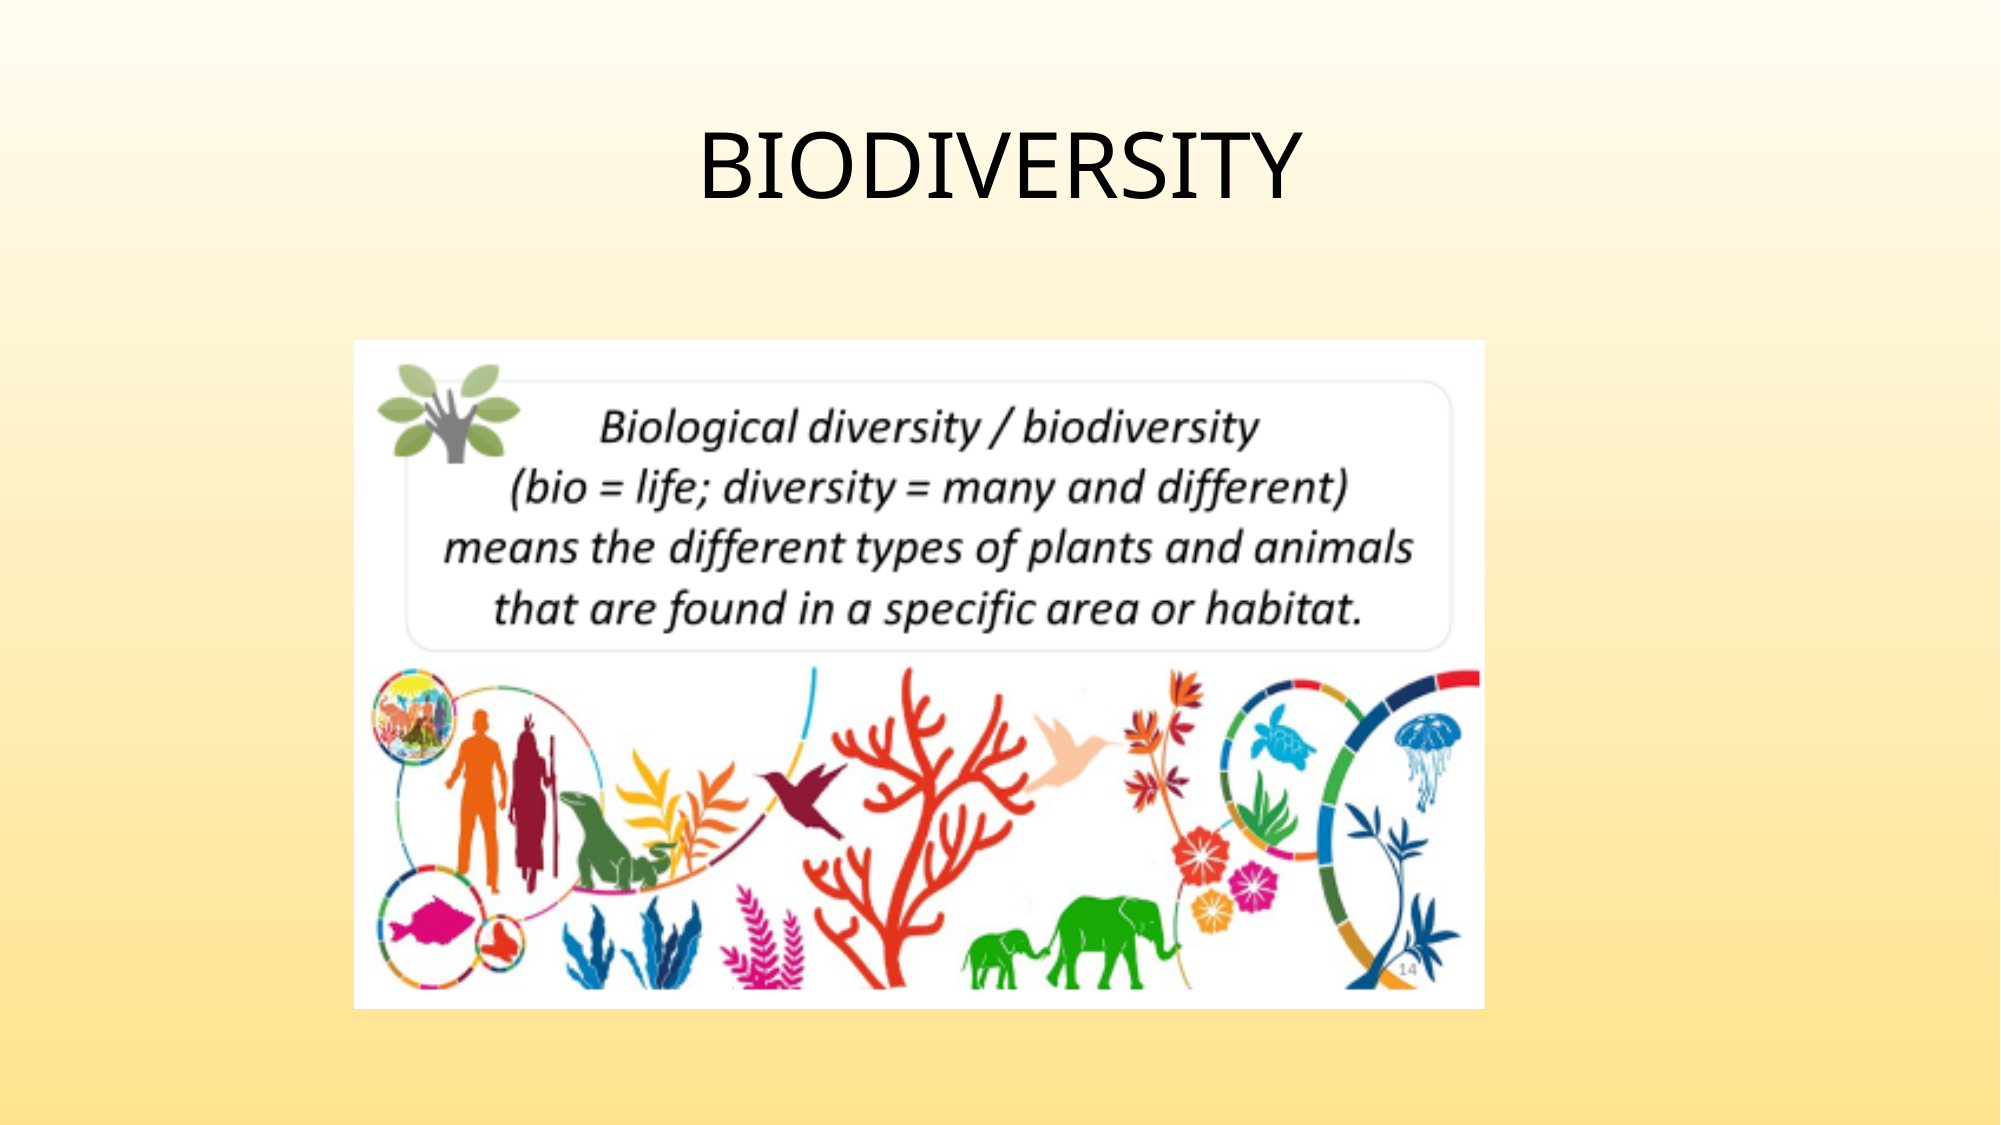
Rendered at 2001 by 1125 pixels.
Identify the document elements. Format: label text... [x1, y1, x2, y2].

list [353, 340, 1485, 1009]
title BIODIVERSITY [137, 59, 1863, 278]
